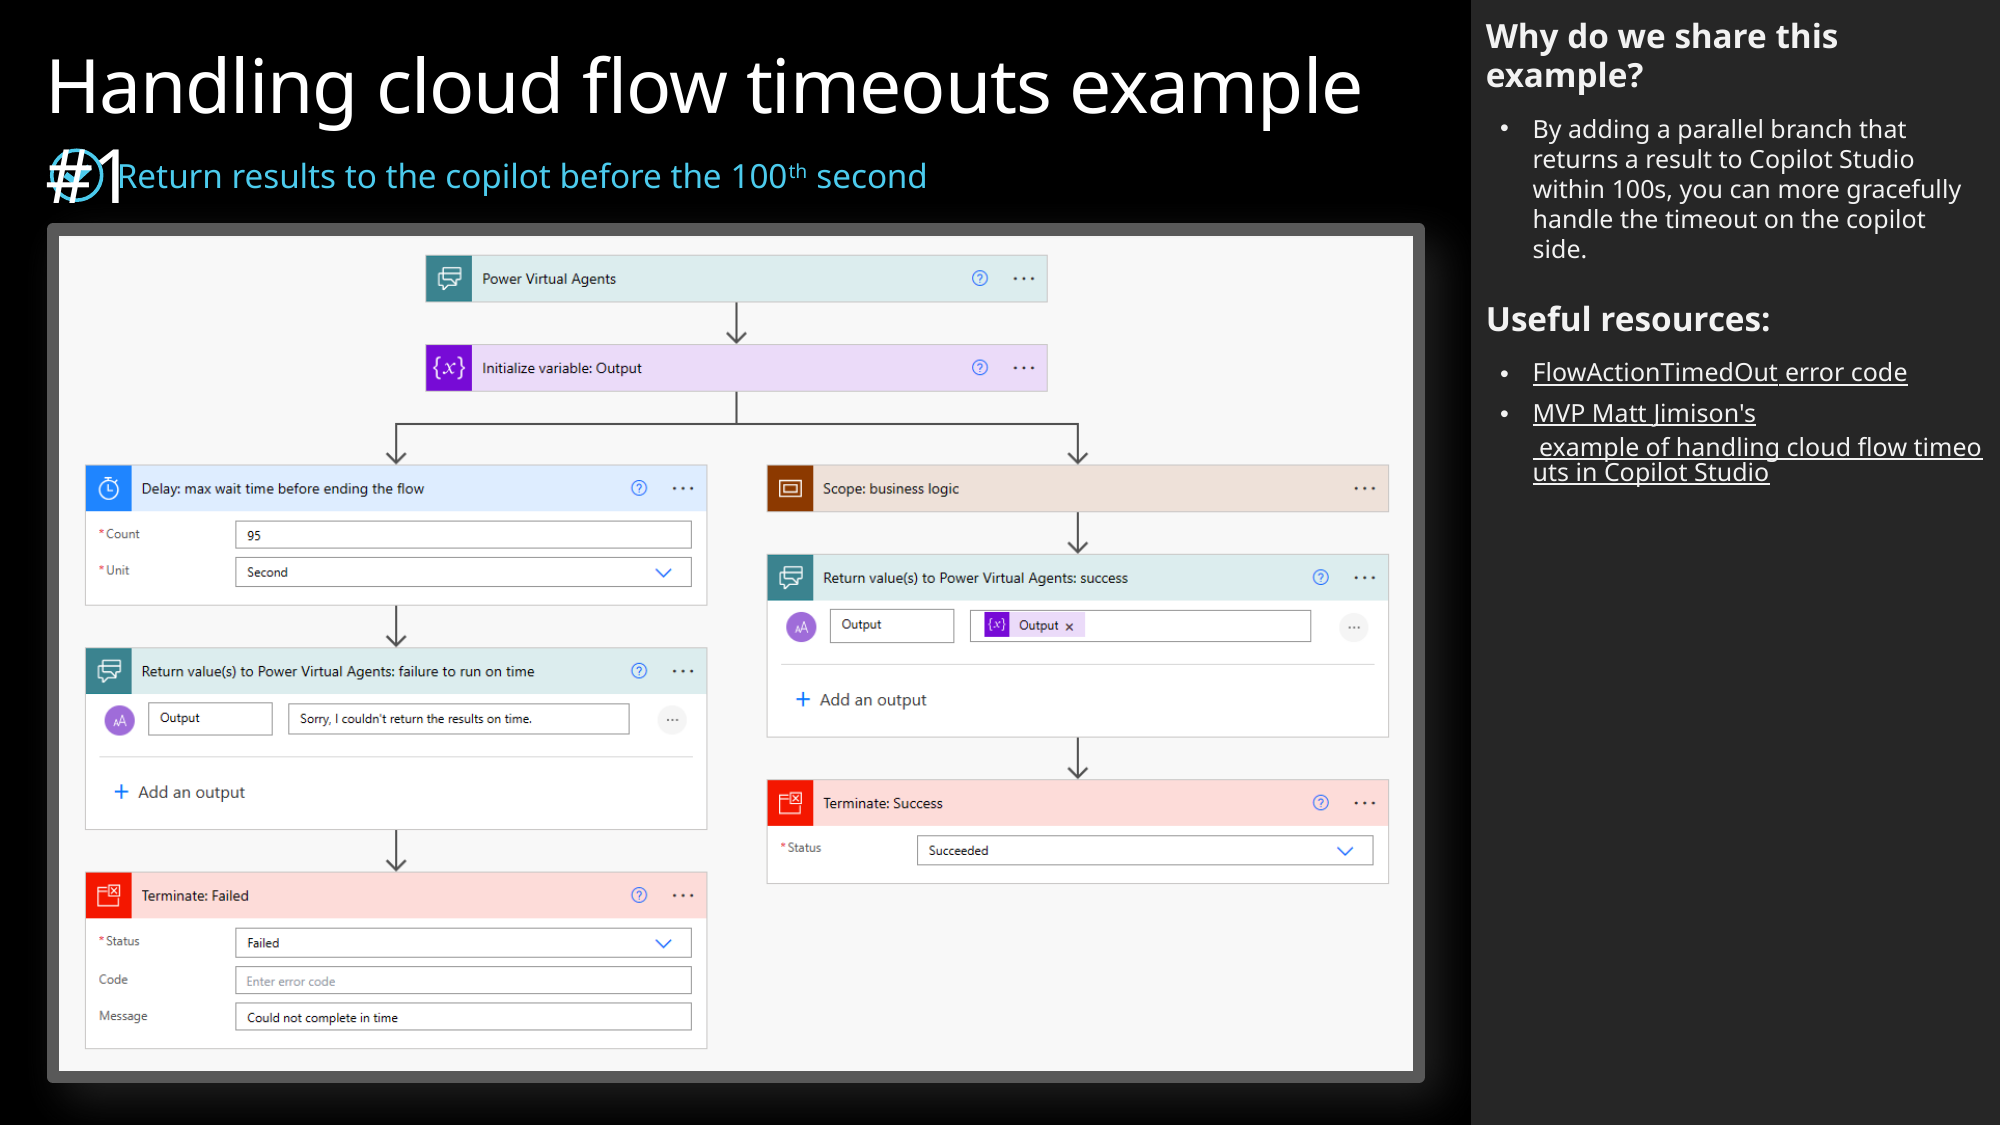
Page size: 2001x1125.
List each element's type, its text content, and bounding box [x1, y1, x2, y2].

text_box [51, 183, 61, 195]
list Return results to the copilot before the 100th second [116, 155, 1427, 196]
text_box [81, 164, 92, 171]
picture [58, 235, 1413, 1071]
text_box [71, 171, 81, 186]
list Handling cloud flow timeouts example #1 [45, 38, 1427, 130]
list Why do we share this example? By adding a parallel branch that returns a result to Copilot Studio within 100s, you can more gracefully handle the timeout on the copilot side. Useful resources: FlowActionTimedOut error code MVP Matt Jimison's example of handling cloud flow timeouts in Copilot Studio [1471, 0, 2000, 403]
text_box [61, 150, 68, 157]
